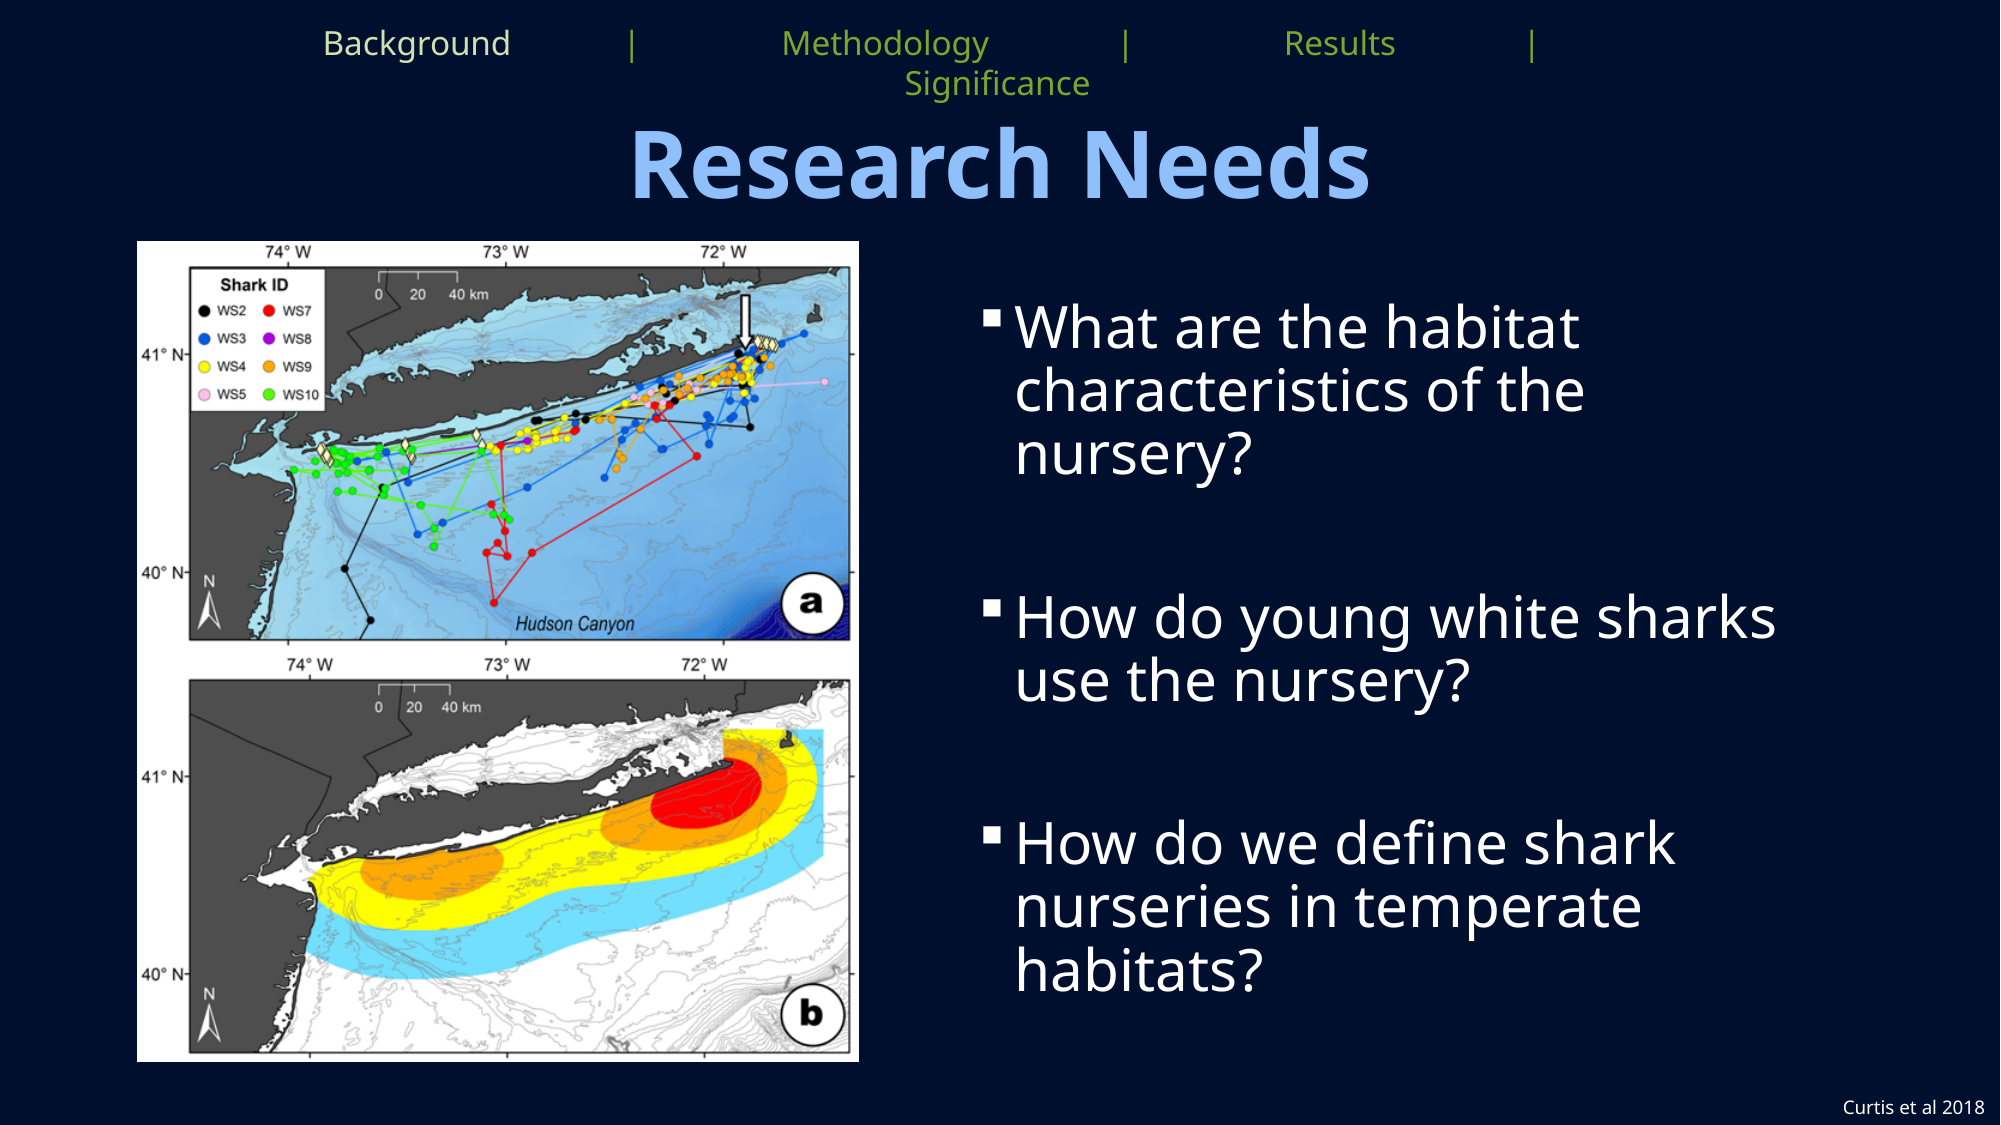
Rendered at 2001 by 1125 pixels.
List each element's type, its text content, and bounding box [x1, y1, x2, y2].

list What are the habitat characteristics of the nursery? How do young white sharks use the nursery? How do we define shark nurseries in temperate habitats? [963, 290, 1826, 1015]
text_box Background | Methodology | Results | Significance [266, 14, 1729, 150]
text_box Curtis et al 2018 [0, 1090, 2000, 1120]
title Research Needs [137, 59, 1863, 278]
picture [137, 241, 859, 1062]
